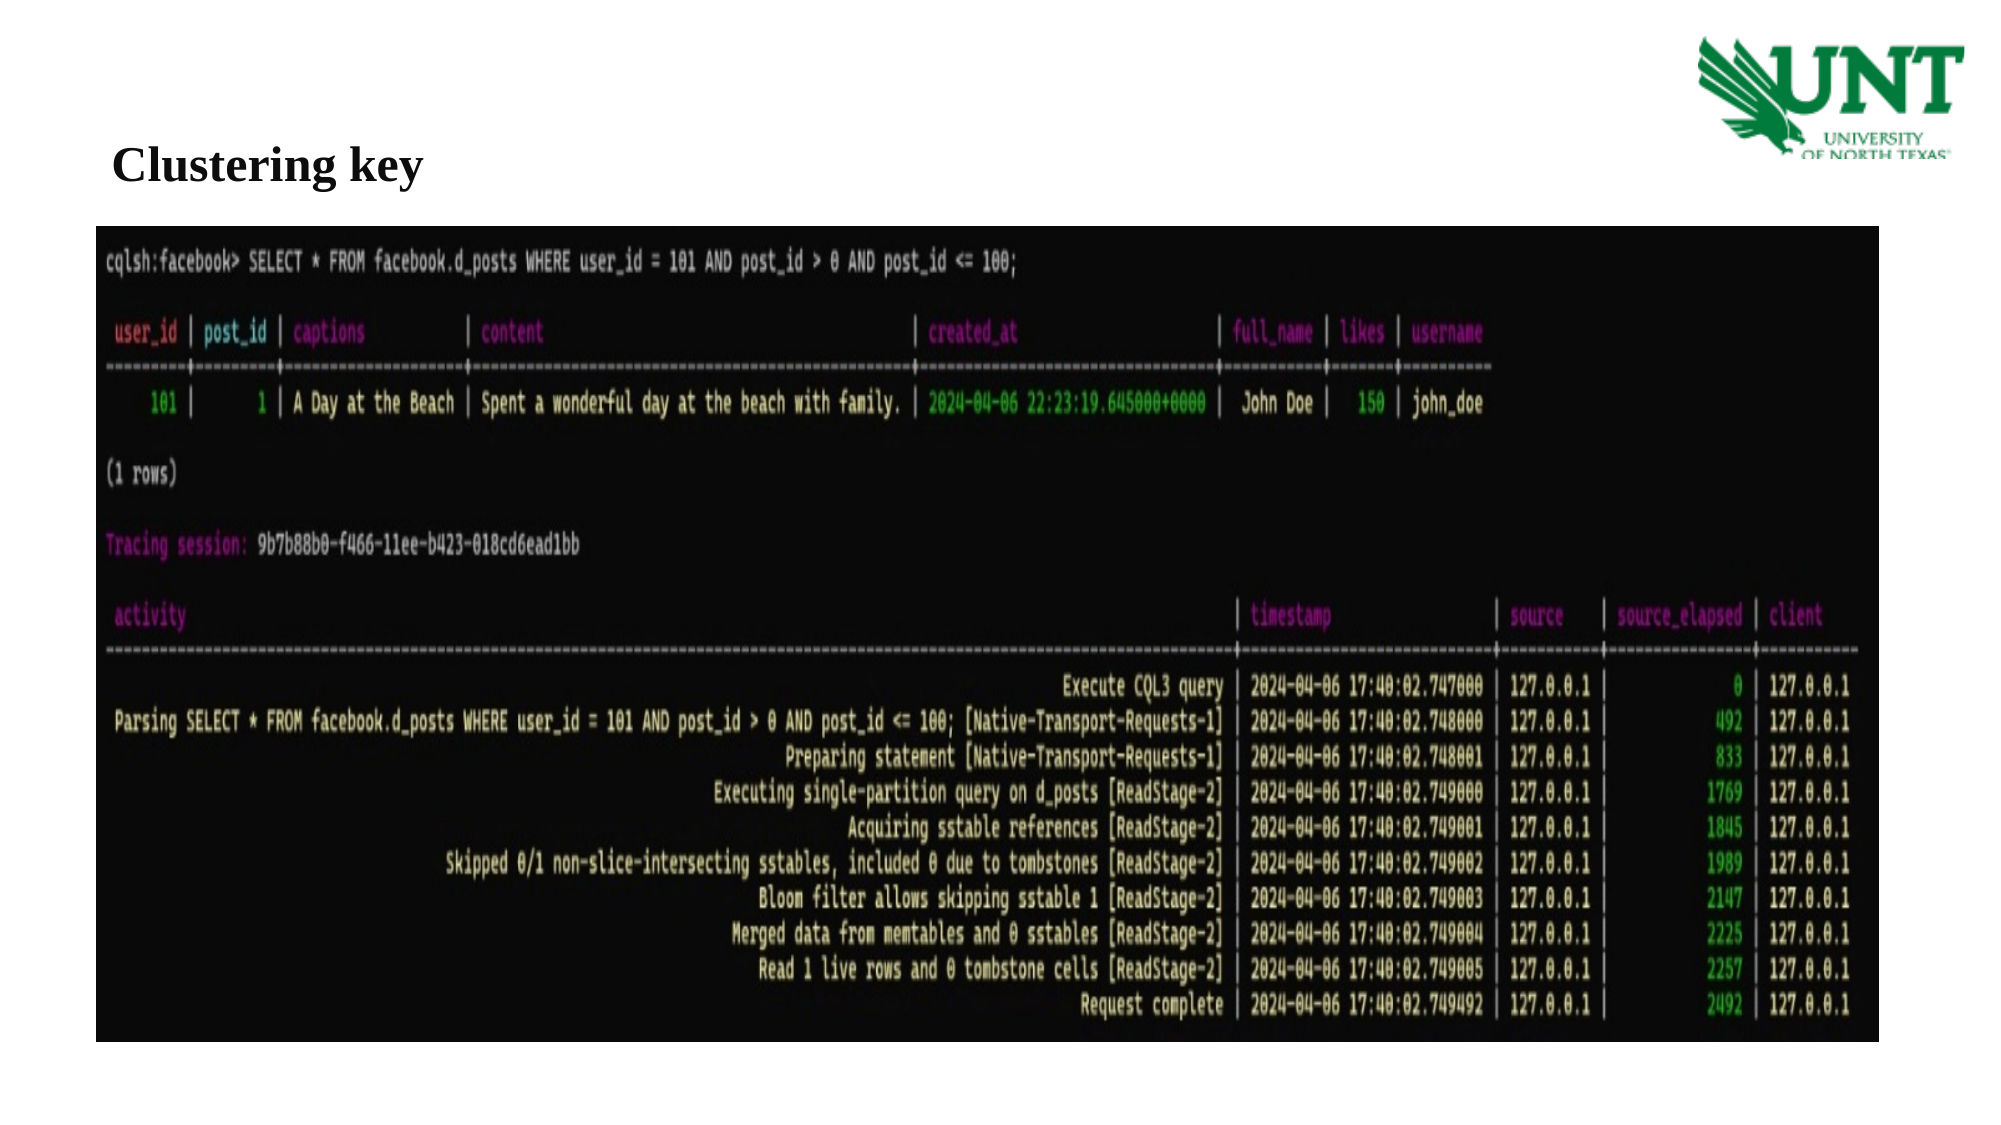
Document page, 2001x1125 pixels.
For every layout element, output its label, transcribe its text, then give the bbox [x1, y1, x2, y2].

picture [96, 226, 1879, 1042]
text_box Clustering key [96, 120, 1097, 200]
